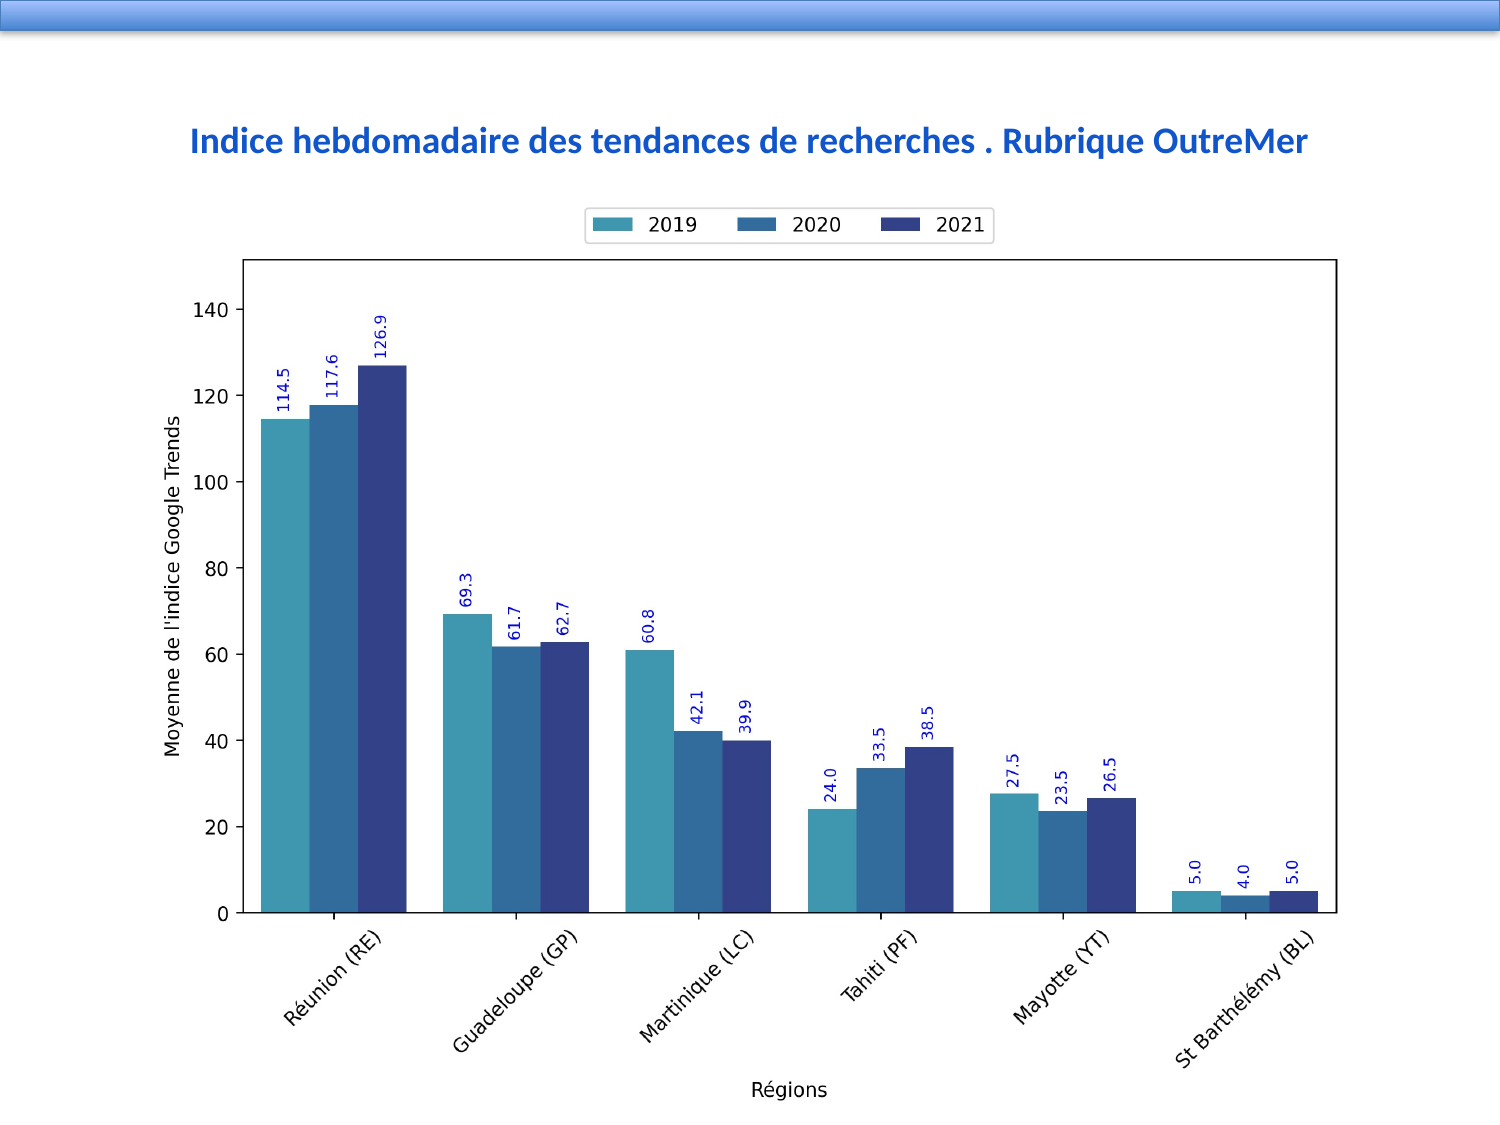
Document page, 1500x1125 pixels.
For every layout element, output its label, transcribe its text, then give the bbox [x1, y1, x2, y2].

text_box [0, 0, 1500, 31]
title Indice hebdomadaire des tendances de recherches . Rubrique OutreMer [75, 45, 1425, 233]
picture [149, 194, 1351, 1114]
